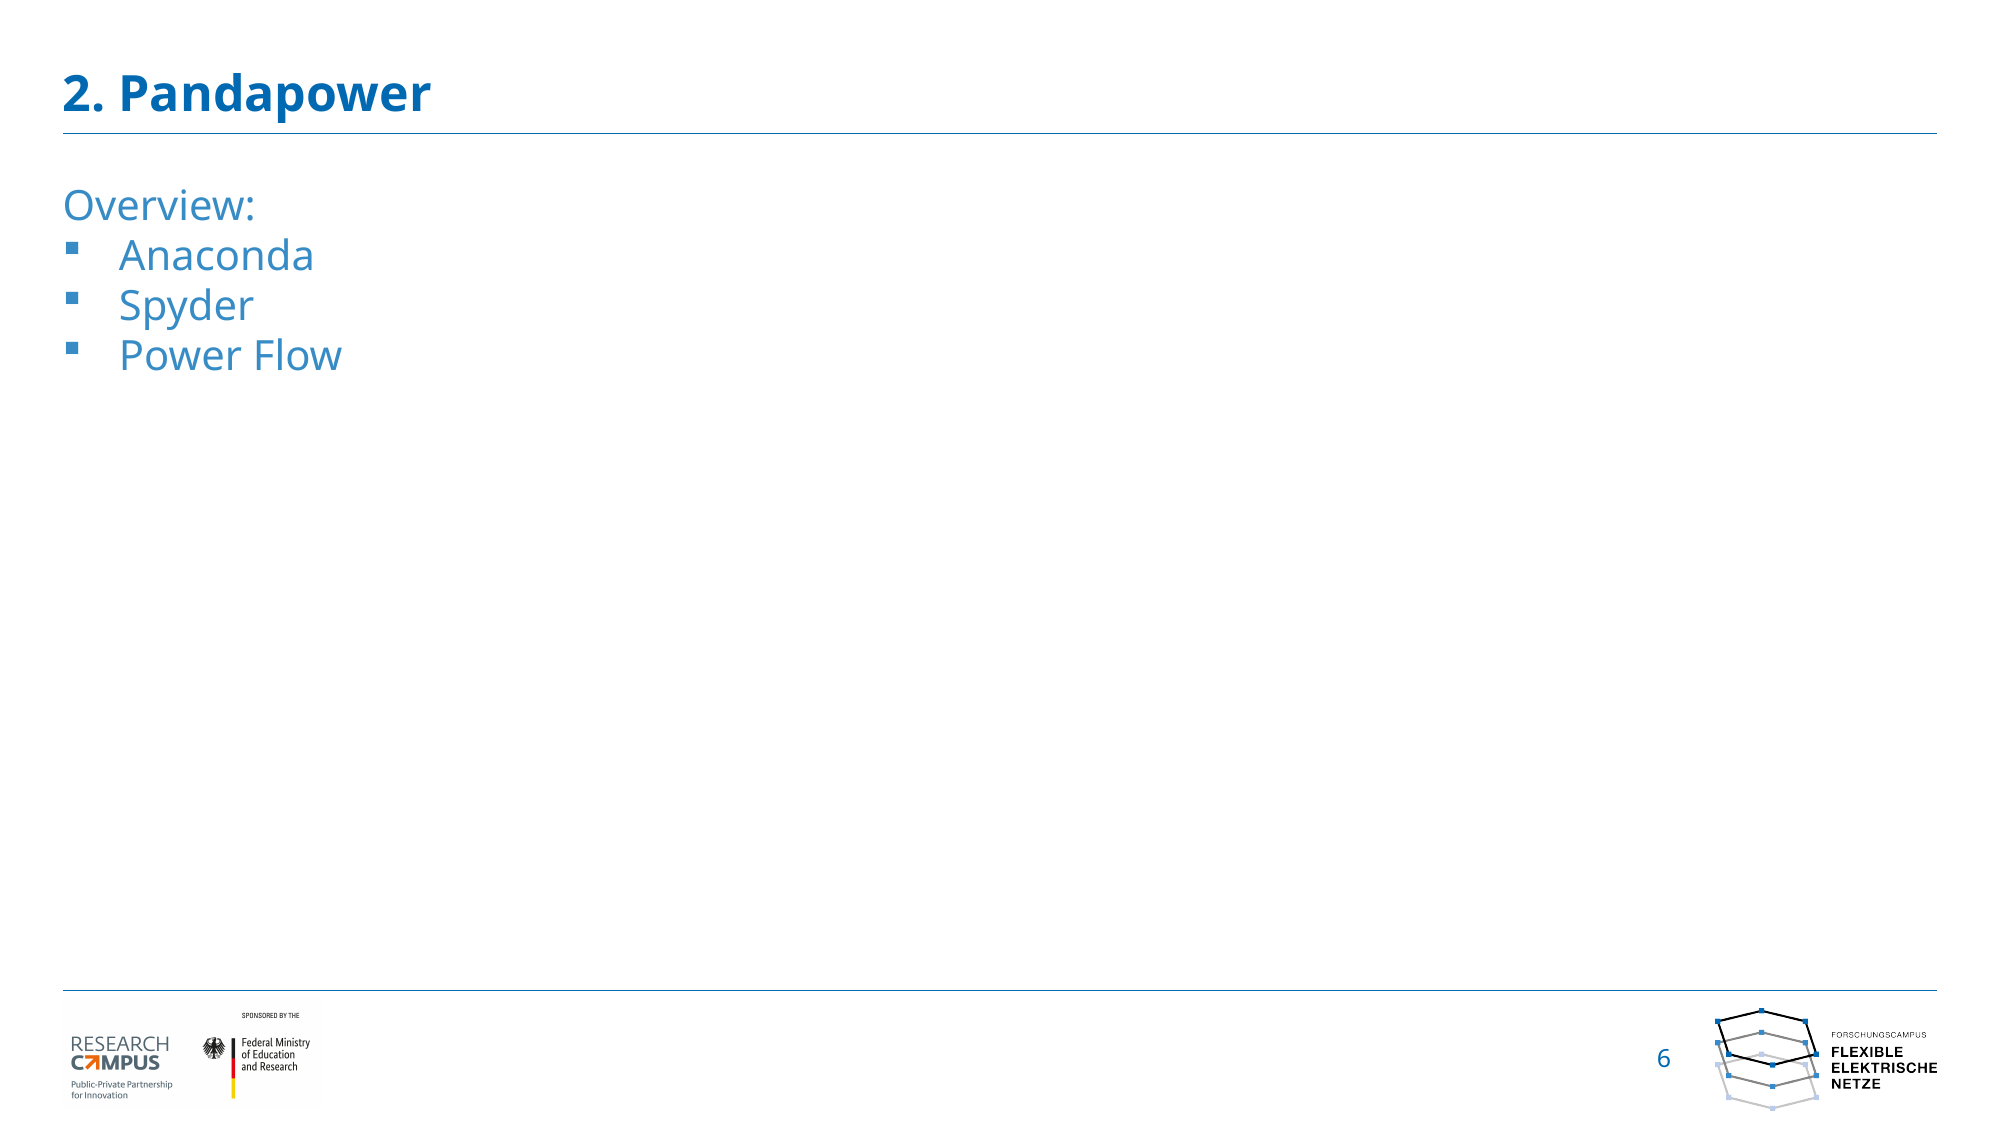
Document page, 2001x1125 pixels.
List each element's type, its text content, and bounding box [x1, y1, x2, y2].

picture [62, 997, 321, 1108]
title 2. Pandapower [63, 33, 1937, 123]
picture [1715, 1008, 1937, 1111]
list Overview: Anaconda Spyder Power Flow [62, 178, 1938, 947]
